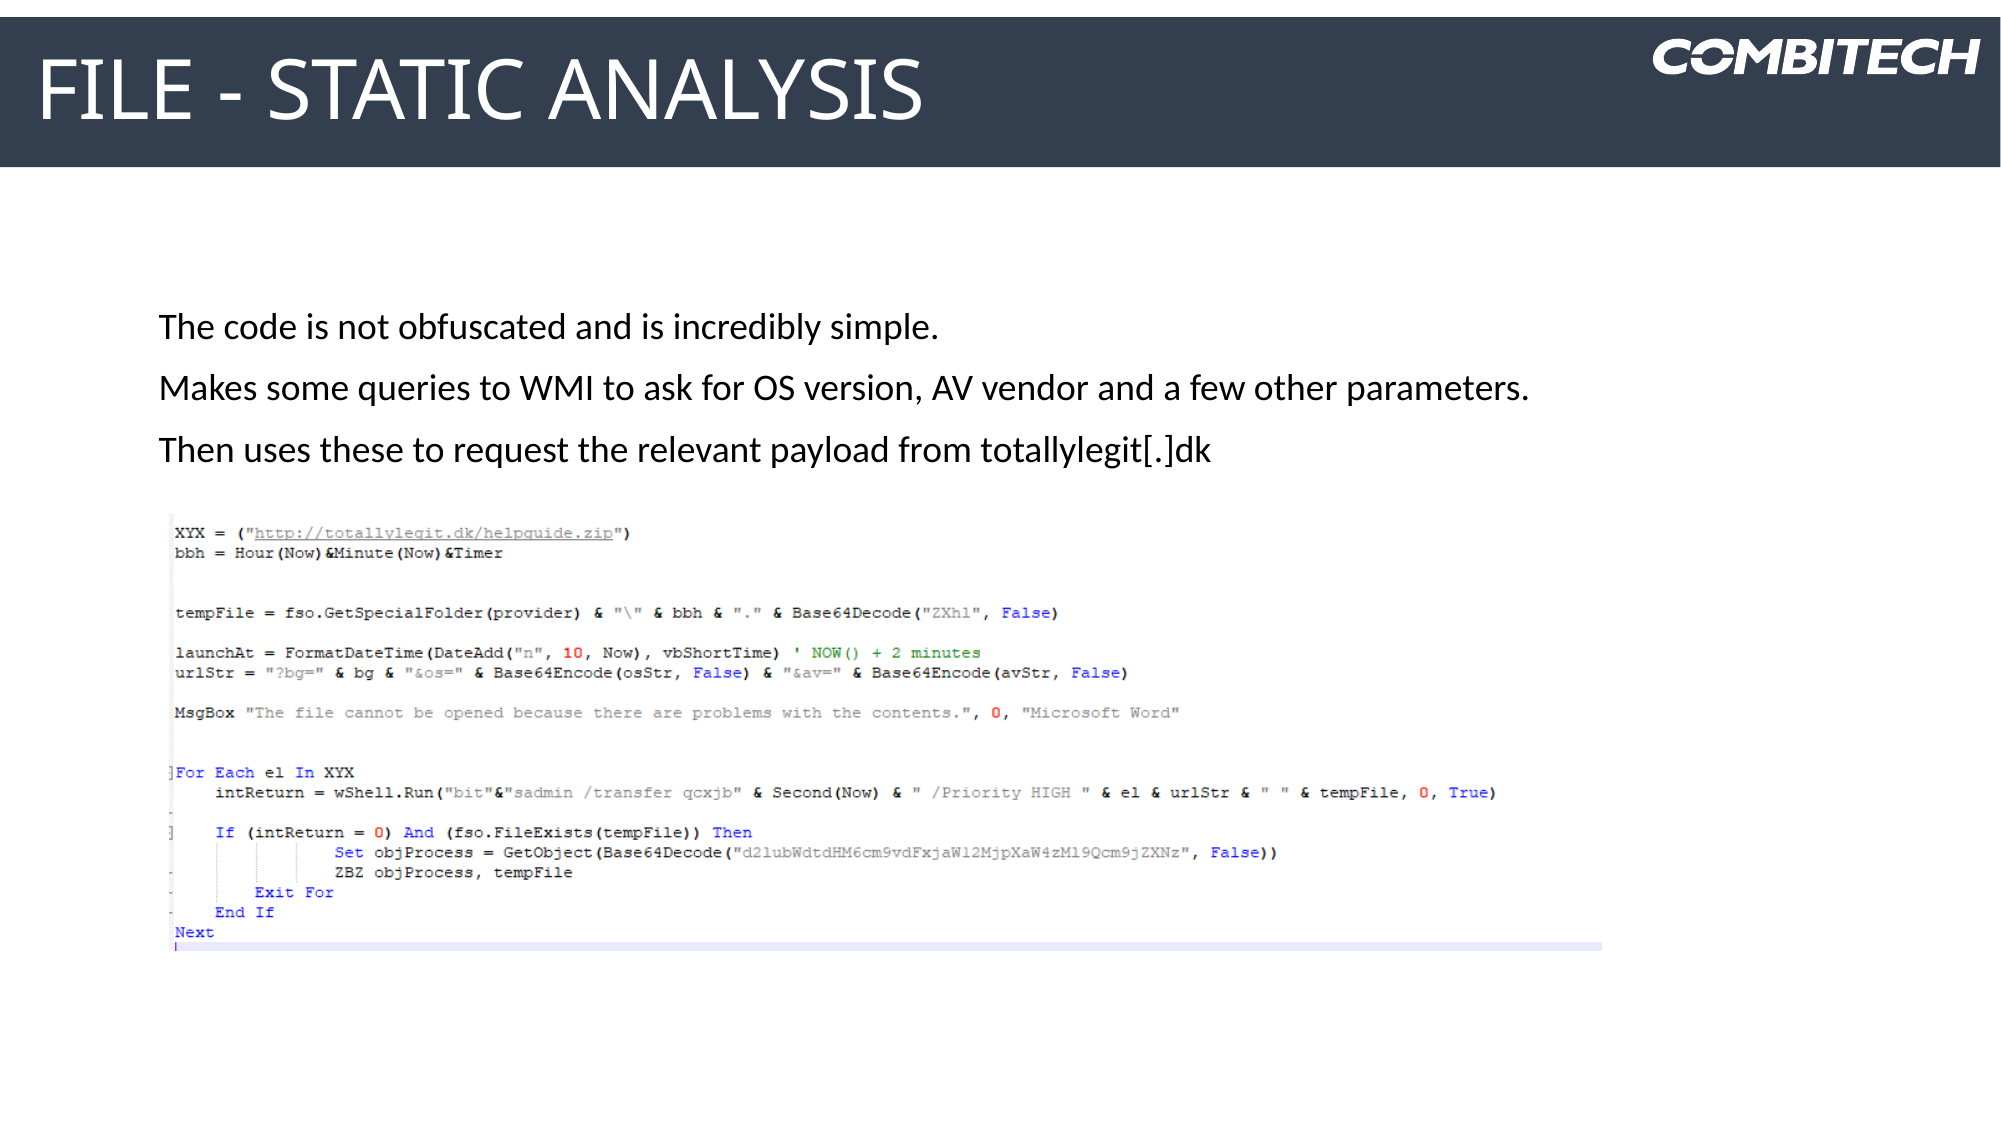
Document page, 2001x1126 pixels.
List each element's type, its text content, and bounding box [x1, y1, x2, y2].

picture [169, 513, 1959, 1126]
title File - Static Analysis [19, 17, 1801, 168]
list The code is not obfuscated and is incredibly simple. Makes some queries to WMI to ask for OS version, AV vendor and a few other parameters. Then uses these to request the relevant payload from totallylegit[.]dk [137, 299, 1863, 1014]
